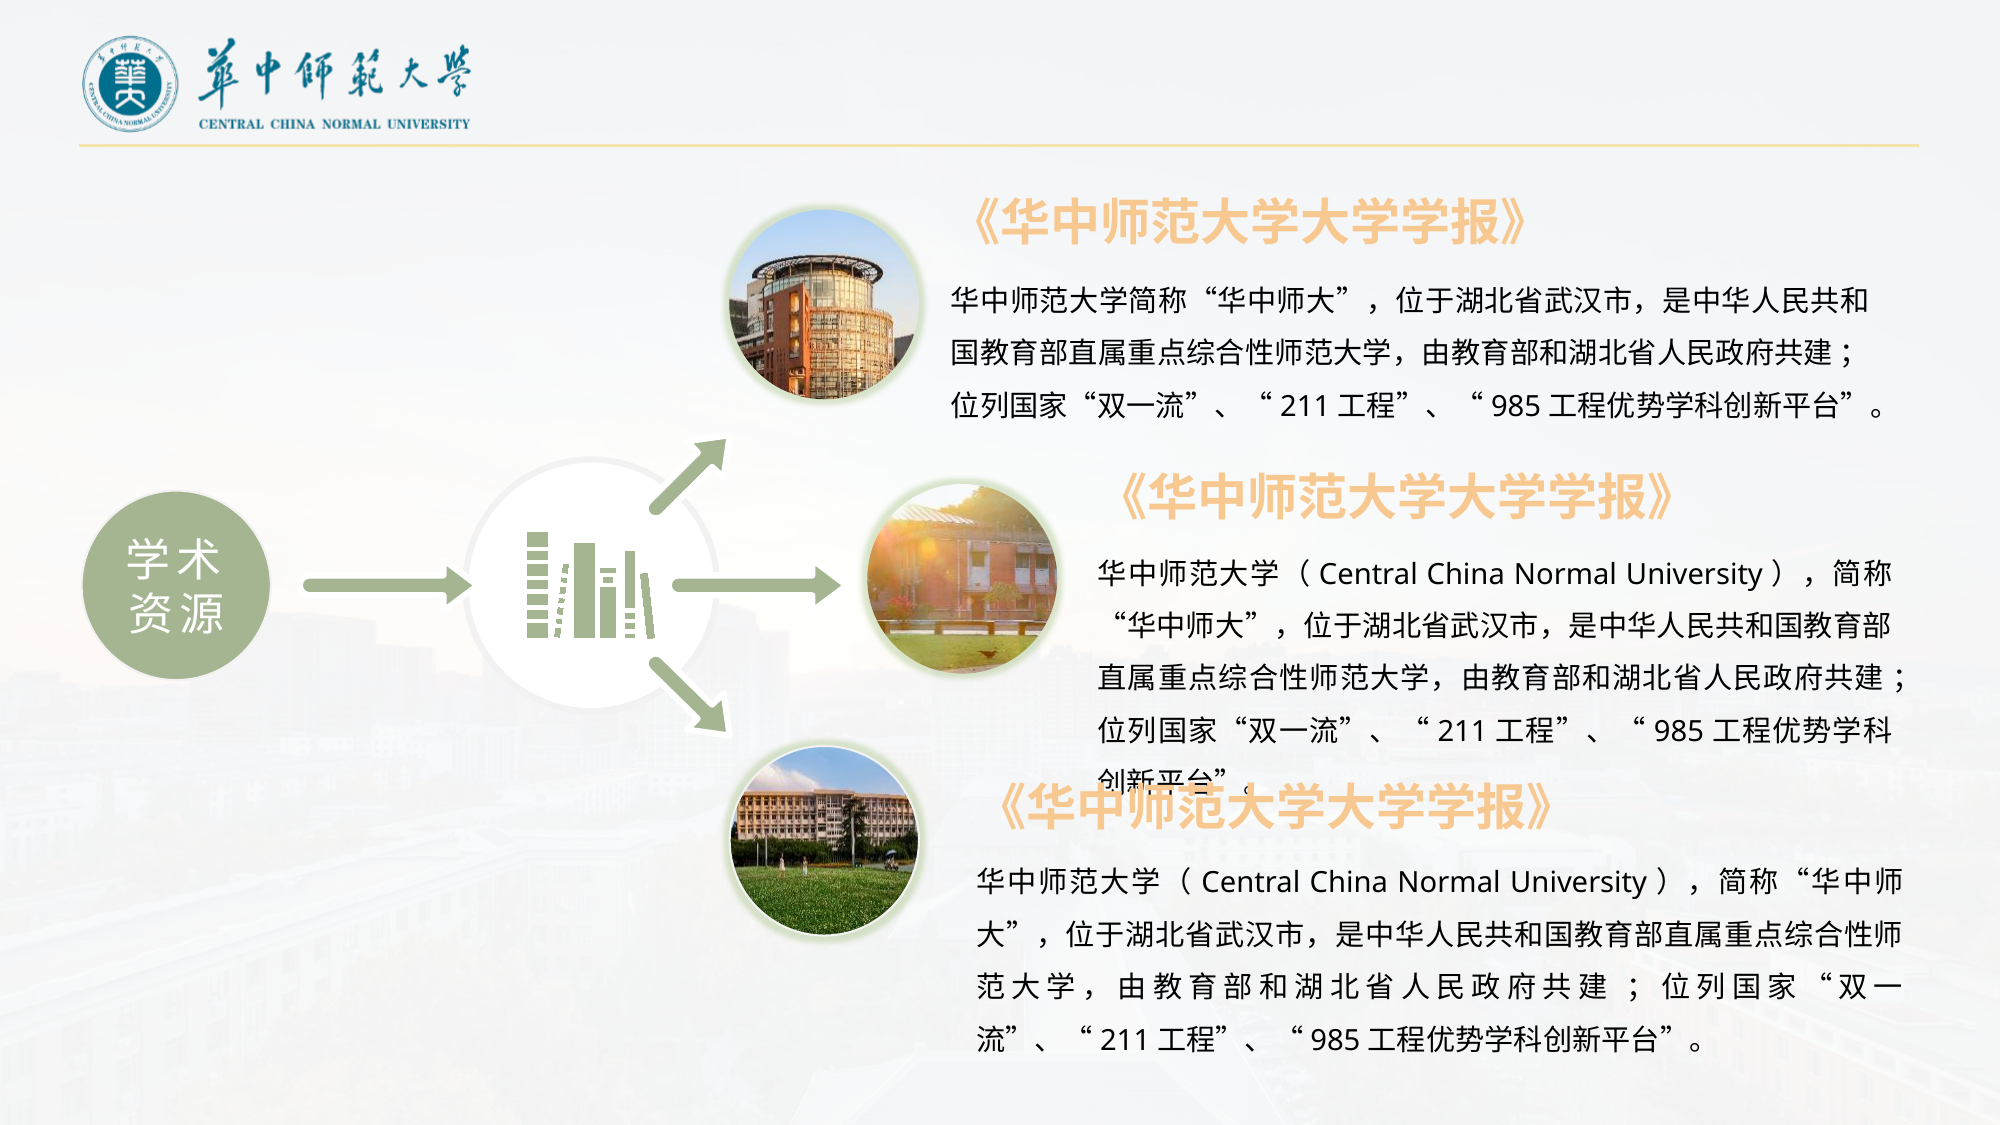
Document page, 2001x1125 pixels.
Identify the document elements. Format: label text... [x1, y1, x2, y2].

text_box [562, 564, 569, 574]
text_box [527, 610, 548, 619]
text_box [559, 587, 566, 594]
text_box 《华中师范大学大学学报》 [1082, 446, 1833, 544]
text_box [645, 435, 730, 519]
text_box [600, 568, 616, 573]
text_box 学术资源 [81, 490, 271, 681]
text_box [527, 594, 548, 605]
text_box [527, 551, 548, 560]
text_box [625, 551, 635, 608]
text_box 《华中师范大学大学学报》 [961, 756, 1711, 854]
text_box [625, 613, 635, 619]
text_box [600, 587, 616, 638]
text_box [554, 628, 561, 638]
text_box [574, 543, 595, 638]
text_box [527, 580, 548, 589]
text_box [557, 607, 564, 615]
text_box 华中师范大学（Central China Normal University），简称“华中师大”，位于湖北省武汉市，是中华人民共和国教育部直属重点综合性师范大学，由教育部和湖北省人民政府共建 ；位列国家“双一流”、“211工程”、“985工程优势学科创新平台”。 [961, 838, 1919, 1029]
text_box [668, 559, 847, 612]
text_box 华中师范大学简称“华中师大”，位于湖北省武汉市，是中华人民共和国教育部直属重点综合性师范大学，由教育部和湖北省人民政府共建 ；位列国家“双一流”、“211工程”、“985工程优势学科创新平台”。 [935, 257, 1886, 436]
slide_number [1468, 1042, 1919, 1103]
picture [0, 0, 2000, 1125]
text_box [603, 577, 613, 583]
text_box 华中师范大学（Central China Normal University），简称“华中师大”，位于湖北省武汉市，是中华人民共和国教育部直属重点综合性师范大学，由教育部和湖北省人民政府共建 ；位列国家“双一流”、“211工程”、“985工程优势学科创新平台”。 [1082, 530, 1908, 709]
text_box [527, 623, 548, 638]
text_box [728, 744, 920, 937]
text_box [625, 623, 635, 629]
text_box [640, 573, 655, 639]
text_box 《华中师范大学大学学报》 [935, 171, 1686, 269]
text_box [464, 458, 718, 713]
text_box [527, 564, 548, 576]
text_box [527, 532, 548, 547]
text_box [645, 653, 730, 736]
text_box [299, 559, 478, 612]
text_box [625, 634, 635, 638]
